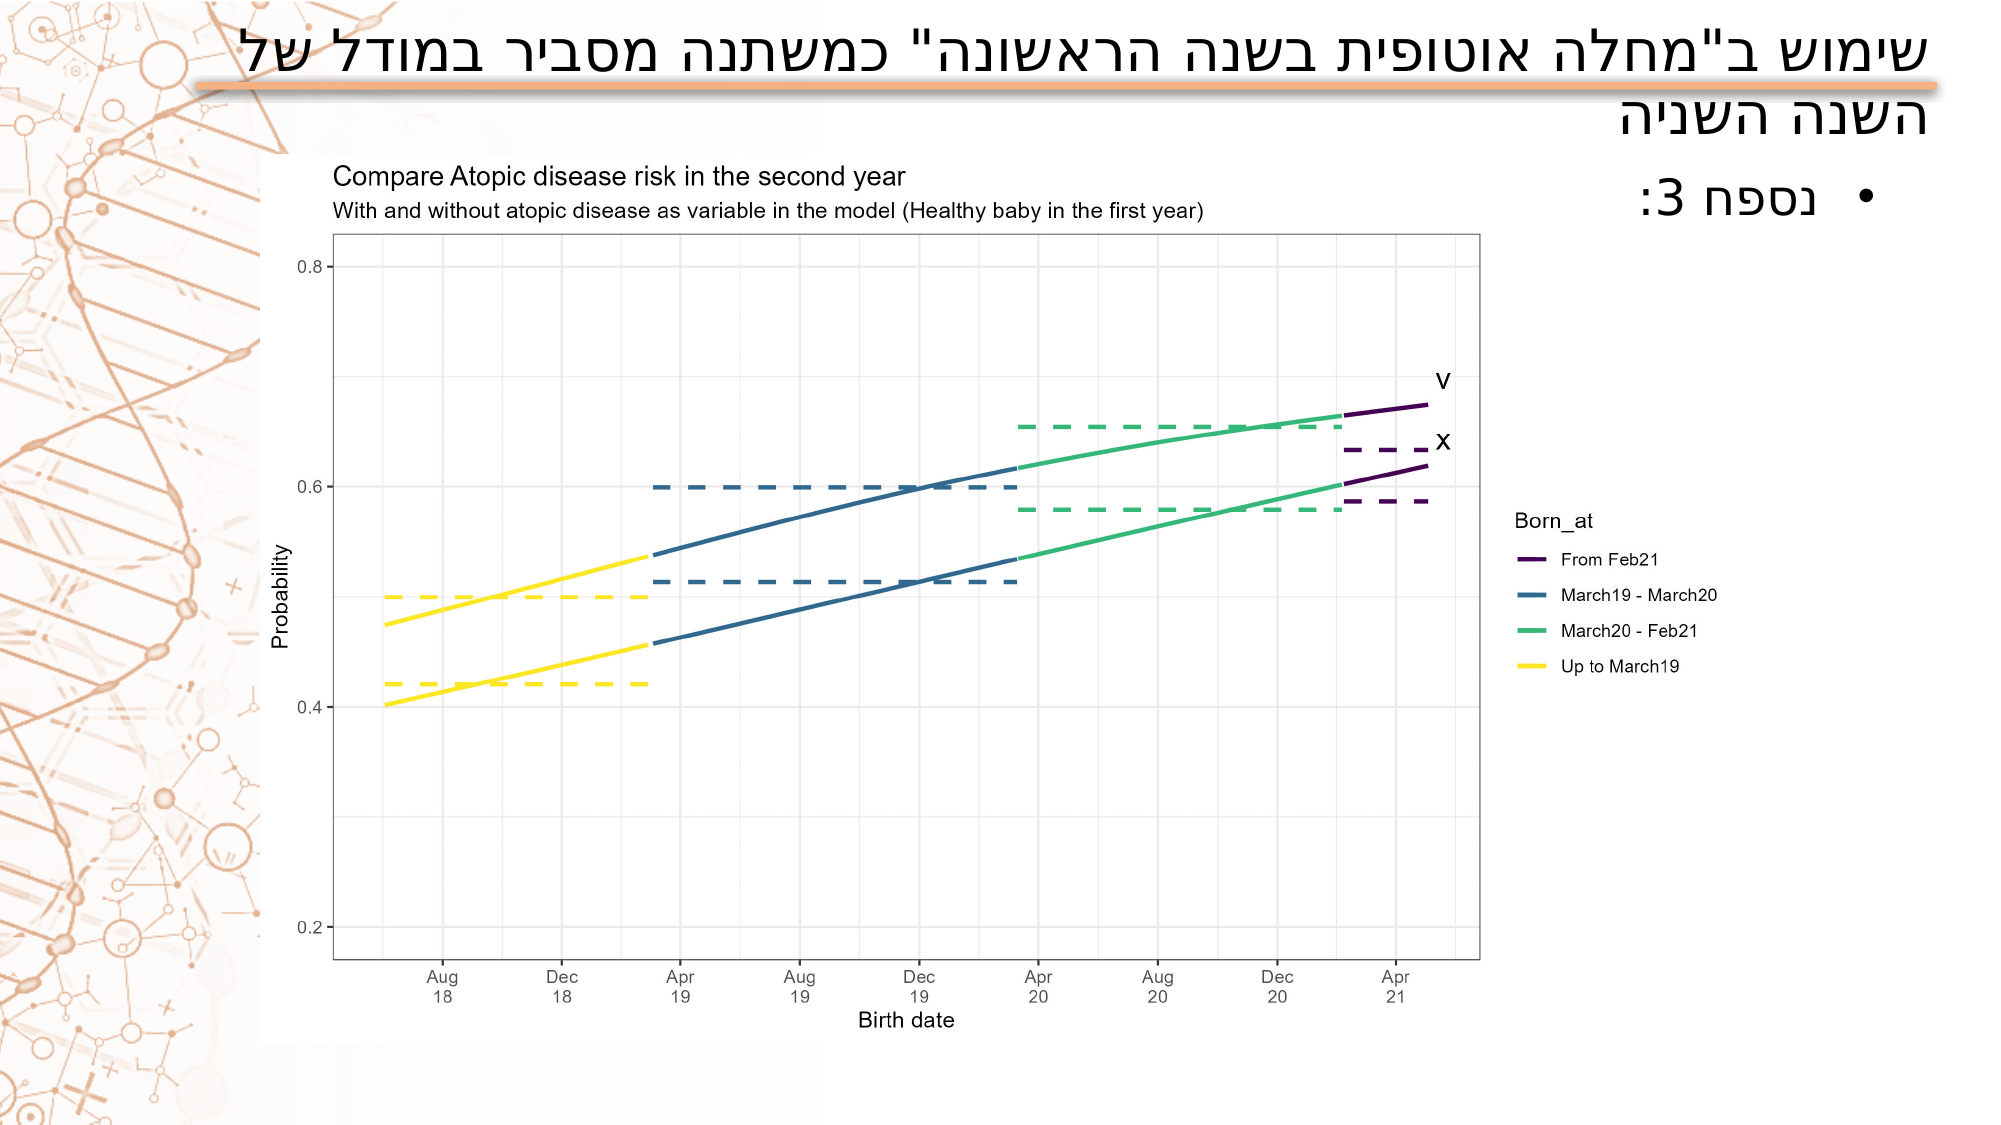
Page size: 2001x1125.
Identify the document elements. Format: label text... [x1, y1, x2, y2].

text_box נספח 3: [1740, 157, 1890, 233]
text_box שימוש ב"מחלה אוטופית בשנה הראשונה" כמשתנה מסביר במודל של השנה השניה [820, 13, 1946, 89]
picture [0, 0, 1740, 1125]
